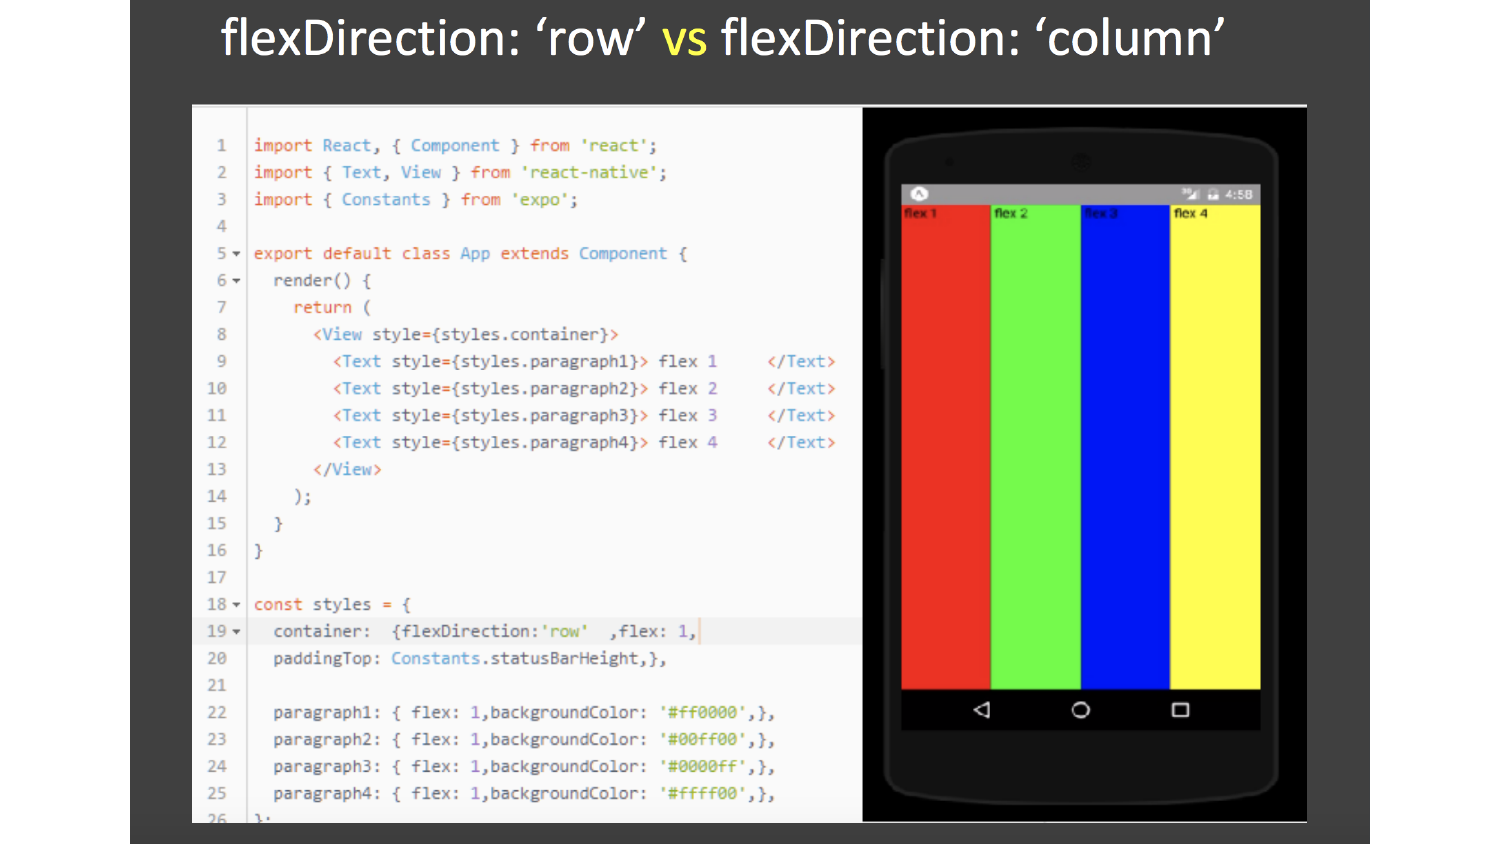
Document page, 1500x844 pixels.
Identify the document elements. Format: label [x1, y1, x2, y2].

picture [129, 0, 1371, 844]
